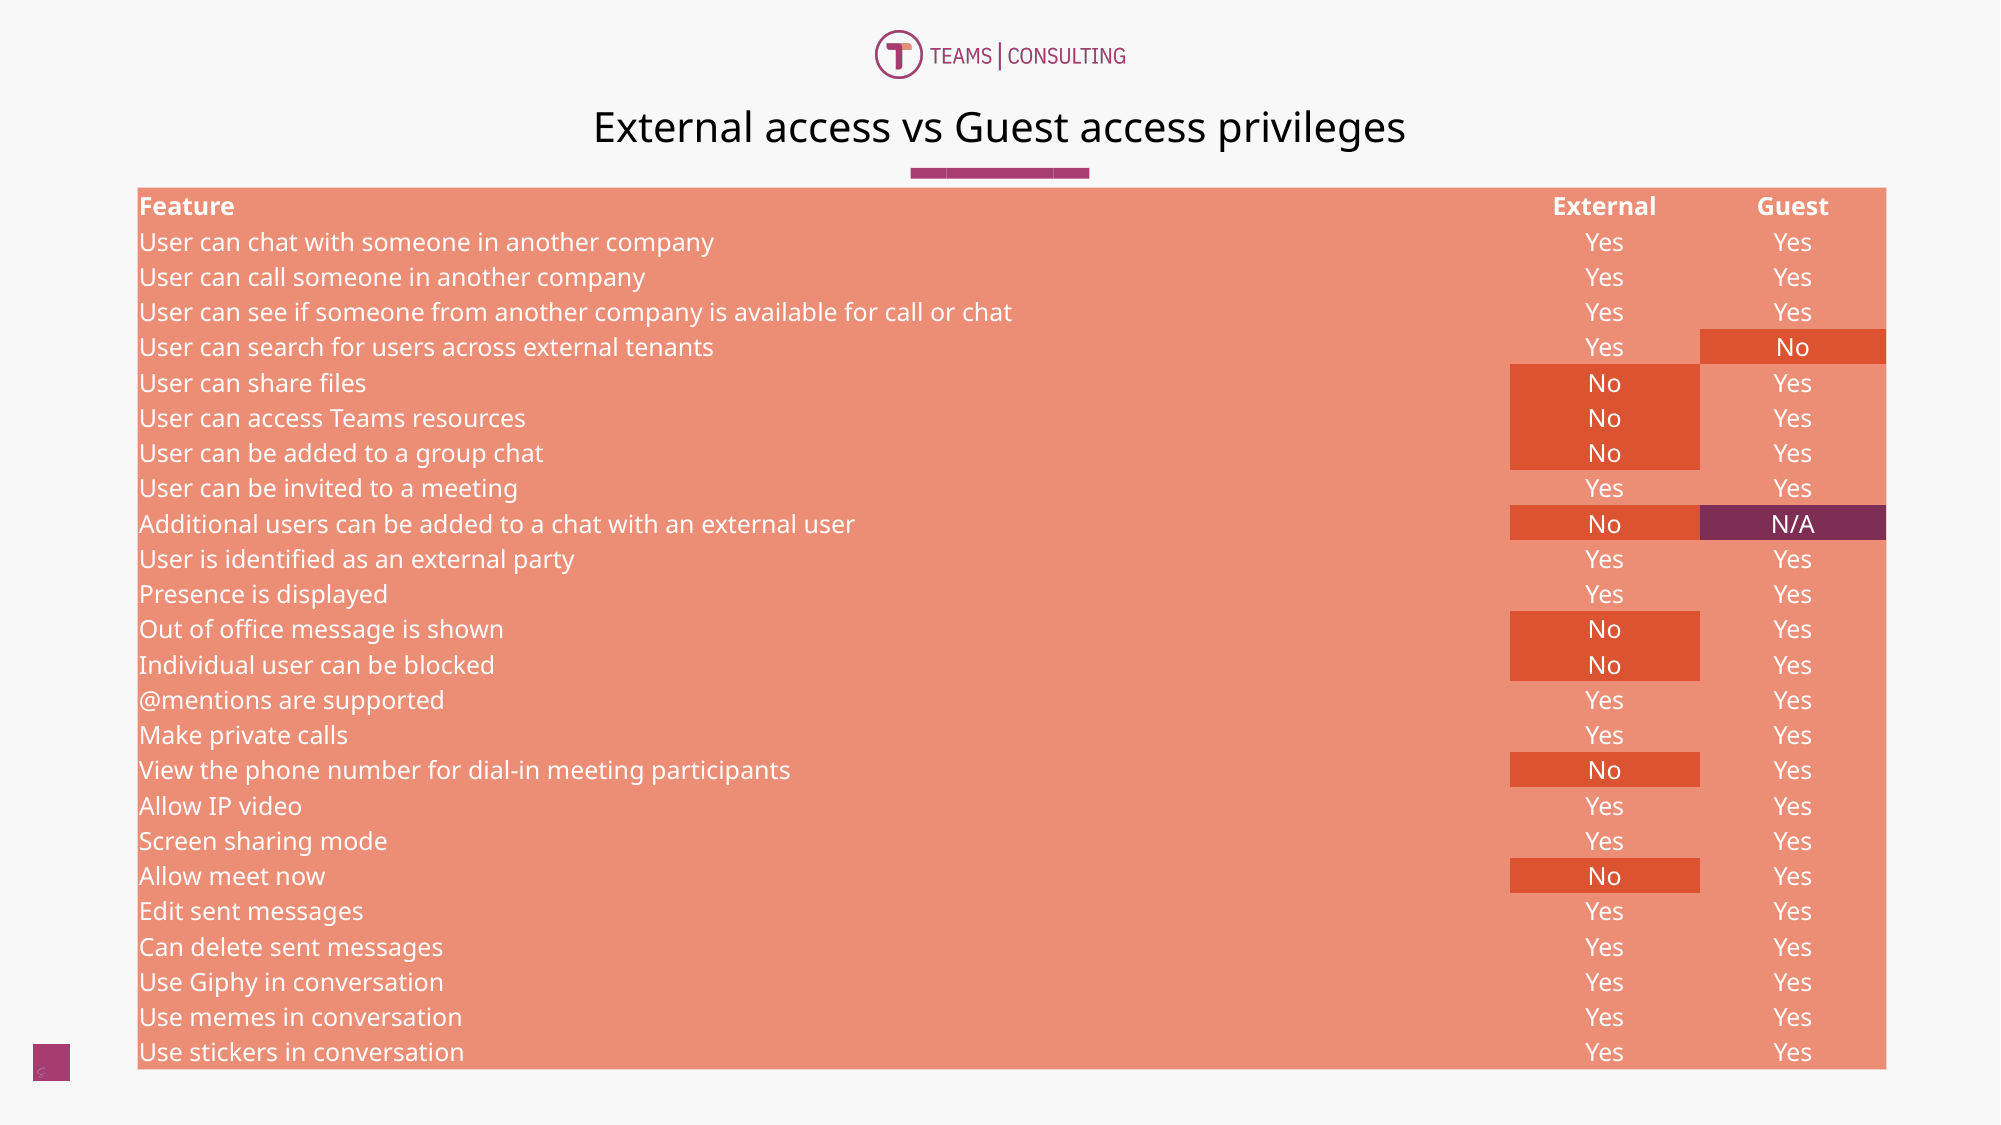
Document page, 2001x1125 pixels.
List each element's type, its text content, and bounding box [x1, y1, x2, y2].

table_cell Screen sharing mode [138, 822, 1510, 858]
table_header Guest [1700, 188, 1886, 223]
table_cell User is identified as an external party [138, 540, 1510, 576]
table_cell No [1510, 646, 1700, 681]
table_cell Yes [1700, 963, 1886, 999]
table_cell Yes [1510, 787, 1700, 822]
table_cell Use Giphy in conversation [138, 963, 1510, 999]
table_cell Yes [1700, 717, 1886, 752]
table_cell User can share files [138, 364, 1510, 399]
table_cell No [1510, 611, 1700, 646]
table_cell No [1510, 752, 1700, 787]
table_cell Yes [1510, 963, 1700, 999]
table_cell No [1510, 435, 1700, 470]
picture [33, 1044, 70, 1081]
table_cell Yes [1700, 399, 1886, 435]
table_cell User can be added to a group chat [138, 435, 1510, 470]
table_cell Yes [1510, 822, 1700, 858]
table_cell Yes [1700, 928, 1886, 963]
table_cell Yes [1510, 294, 1700, 329]
table_cell Yes [1510, 223, 1700, 258]
title External access vs Guest access privileges [137, 89, 1863, 168]
table_cell Yes [1510, 1034, 1700, 1069]
table_cell Yes [1700, 858, 1886, 893]
table_cell @mentions are supported [138, 681, 1510, 717]
table_cell Out of office message is shown [138, 611, 1510, 646]
table_cell N/A [1700, 505, 1886, 540]
table_cell Yes [1510, 681, 1700, 717]
table_cell User can chat with someone in another company [138, 223, 1510, 258]
table_cell Yes [1510, 470, 1700, 505]
table_cell Can delete sent messages [138, 928, 1510, 963]
table_cell Presence is displayed [138, 576, 1510, 611]
table_cell Yes [1700, 1034, 1886, 1069]
table_cell Yes [1700, 822, 1886, 858]
table_cell Yes [1700, 646, 1886, 681]
table_cell Yes [1510, 258, 1700, 294]
table_cell User can be invited to a meeting [138, 470, 1510, 505]
table_cell Yes [1700, 752, 1886, 787]
table_cell Yes [1510, 928, 1700, 963]
table_cell User can see if someone from another company is available for call or chat [138, 294, 1510, 329]
table_cell Use stickers in conversation [138, 1034, 1510, 1069]
table_cell Yes [1700, 893, 1886, 928]
table_cell Edit sent messages [138, 893, 1510, 928]
picture [875, 30, 1125, 79]
table_cell Yes [1700, 540, 1886, 576]
table_cell Yes [1510, 999, 1700, 1034]
table_cell Additional users can be added to a chat with an external user [138, 505, 1510, 540]
table_cell No [1510, 399, 1700, 435]
table_cell User can call someone in another company [138, 258, 1510, 294]
table_cell Yes [1700, 576, 1886, 611]
table_cell No [1510, 505, 1700, 540]
table_cell Yes [1510, 717, 1700, 752]
table_cell Allow meet now [138, 858, 1510, 893]
table_cell Yes [1700, 470, 1886, 505]
table_header Feature [138, 188, 1510, 223]
table_header External [1510, 188, 1700, 223]
table_cell Allow IP video [138, 787, 1510, 822]
table_cell Yes [1700, 787, 1886, 822]
table_cell User can search for users across external tenants [138, 329, 1510, 364]
table_cell Yes [1700, 294, 1886, 329]
table_cell Yes [1510, 576, 1700, 611]
table_cell Yes [1700, 681, 1886, 717]
table_cell No [1700, 329, 1886, 364]
table_cell No [1510, 858, 1700, 893]
table_cell Individual user can be blocked [138, 646, 1510, 681]
table_cell Make private calls [138, 717, 1510, 752]
table_cell Yes [1700, 258, 1886, 294]
table_cell No [1510, 364, 1700, 399]
table_cell View the phone number for dial-in meeting participants [138, 752, 1510, 787]
table_cell Yes [1700, 364, 1886, 399]
table_cell Yes [1700, 435, 1886, 470]
table_cell Yes [1700, 611, 1886, 646]
table_cell Yes [1510, 893, 1700, 928]
table_cell User can access Teams resources [138, 399, 1510, 435]
table_cell Yes [1510, 329, 1700, 364]
table_cell Use memes in conversation [138, 999, 1510, 1034]
table_cell Yes [1700, 223, 1886, 258]
table_cell Yes [1510, 540, 1700, 576]
table_cell Yes [1700, 999, 1886, 1034]
